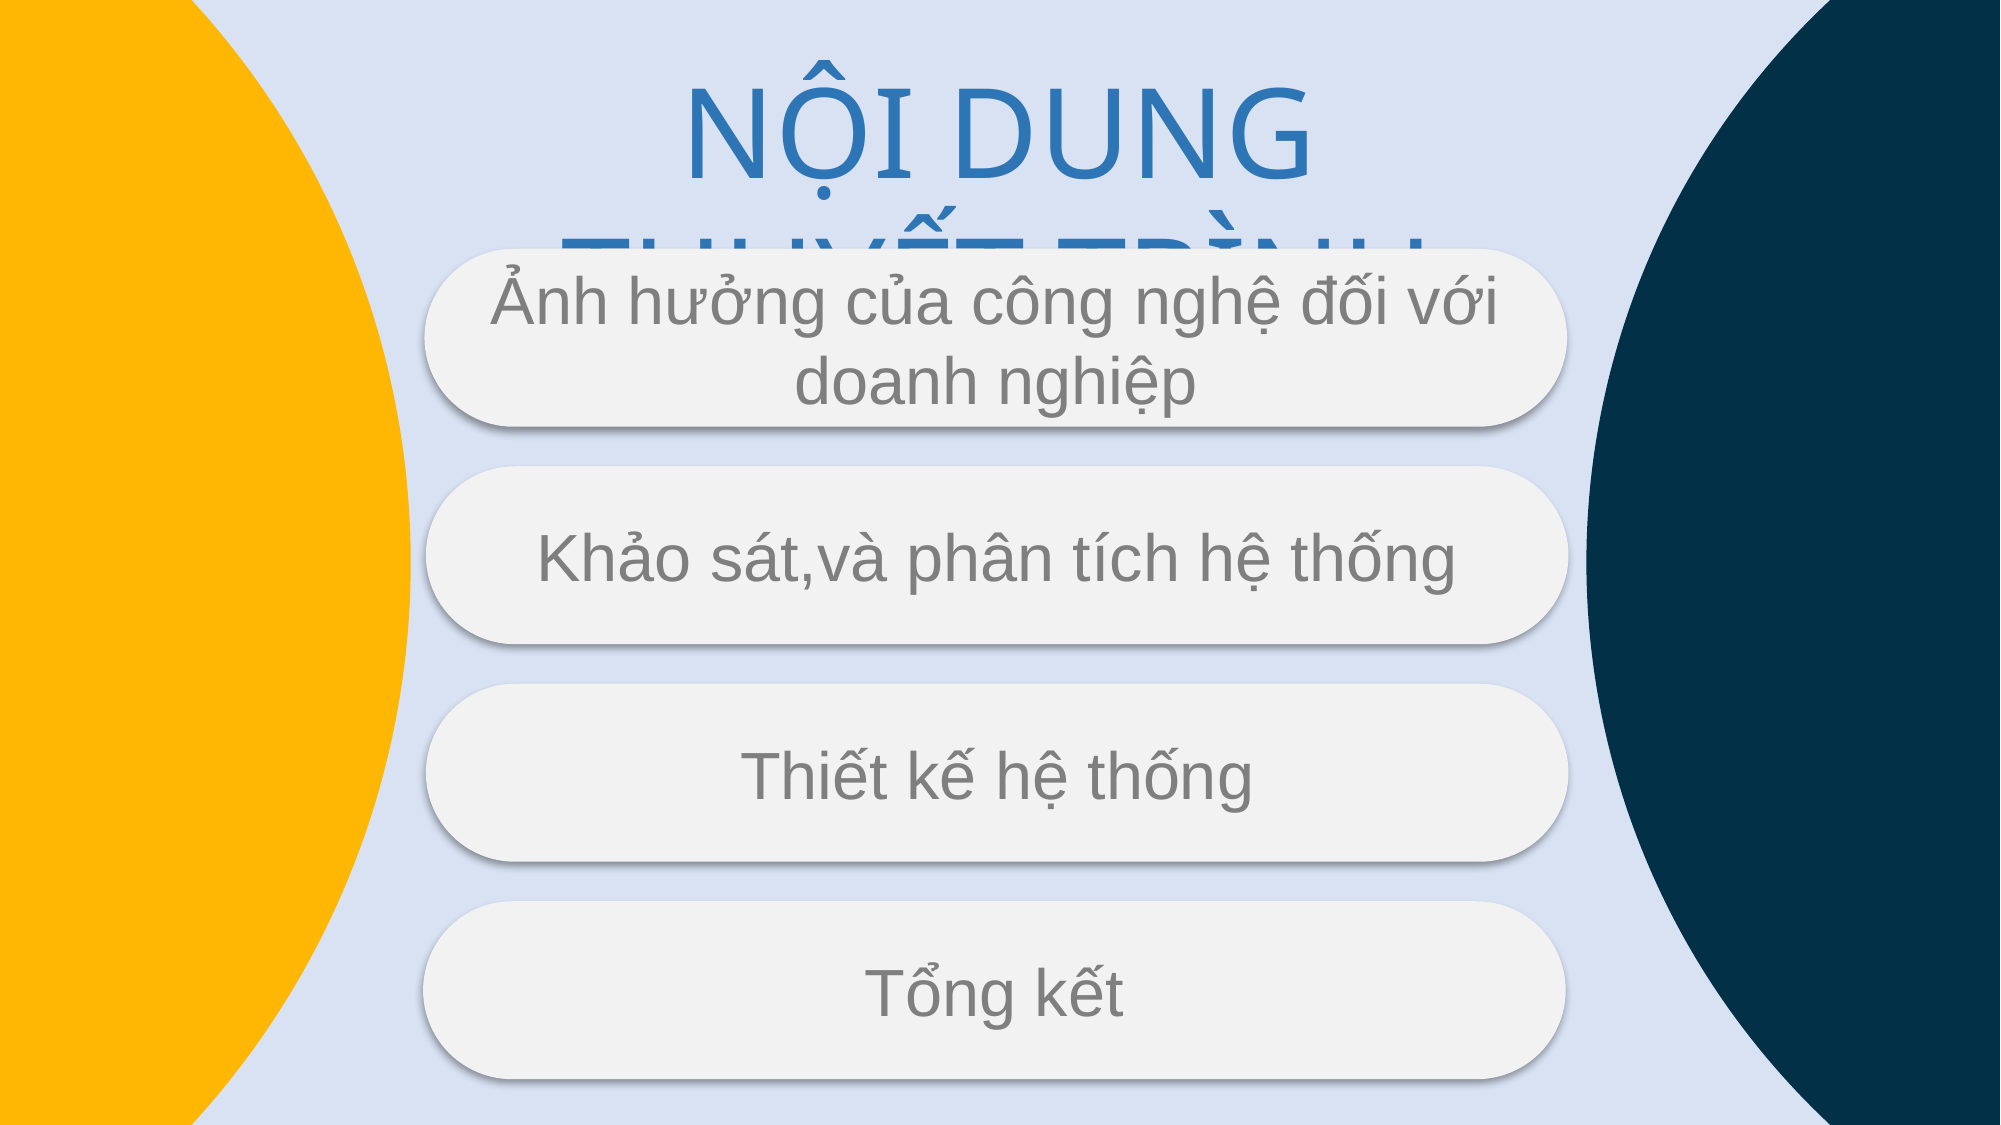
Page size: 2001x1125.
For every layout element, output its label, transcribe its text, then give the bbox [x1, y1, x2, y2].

text_box Ảnh hưởng của công nghệ đối với doanh nghiệp [424, 248, 1568, 427]
text_box [0, 0, 411, 1125]
text_box NỘI DUNG THUYẾT TRÌNH [441, 45, 1556, 289]
text_box Tổng kết [423, 901, 1566, 1080]
text_box [1586, 0, 2000, 1125]
text_box Khảo sát,và phân tích hệ thống [425, 466, 1569, 645]
text_box Thiết kế hệ thống [425, 683, 1569, 862]
